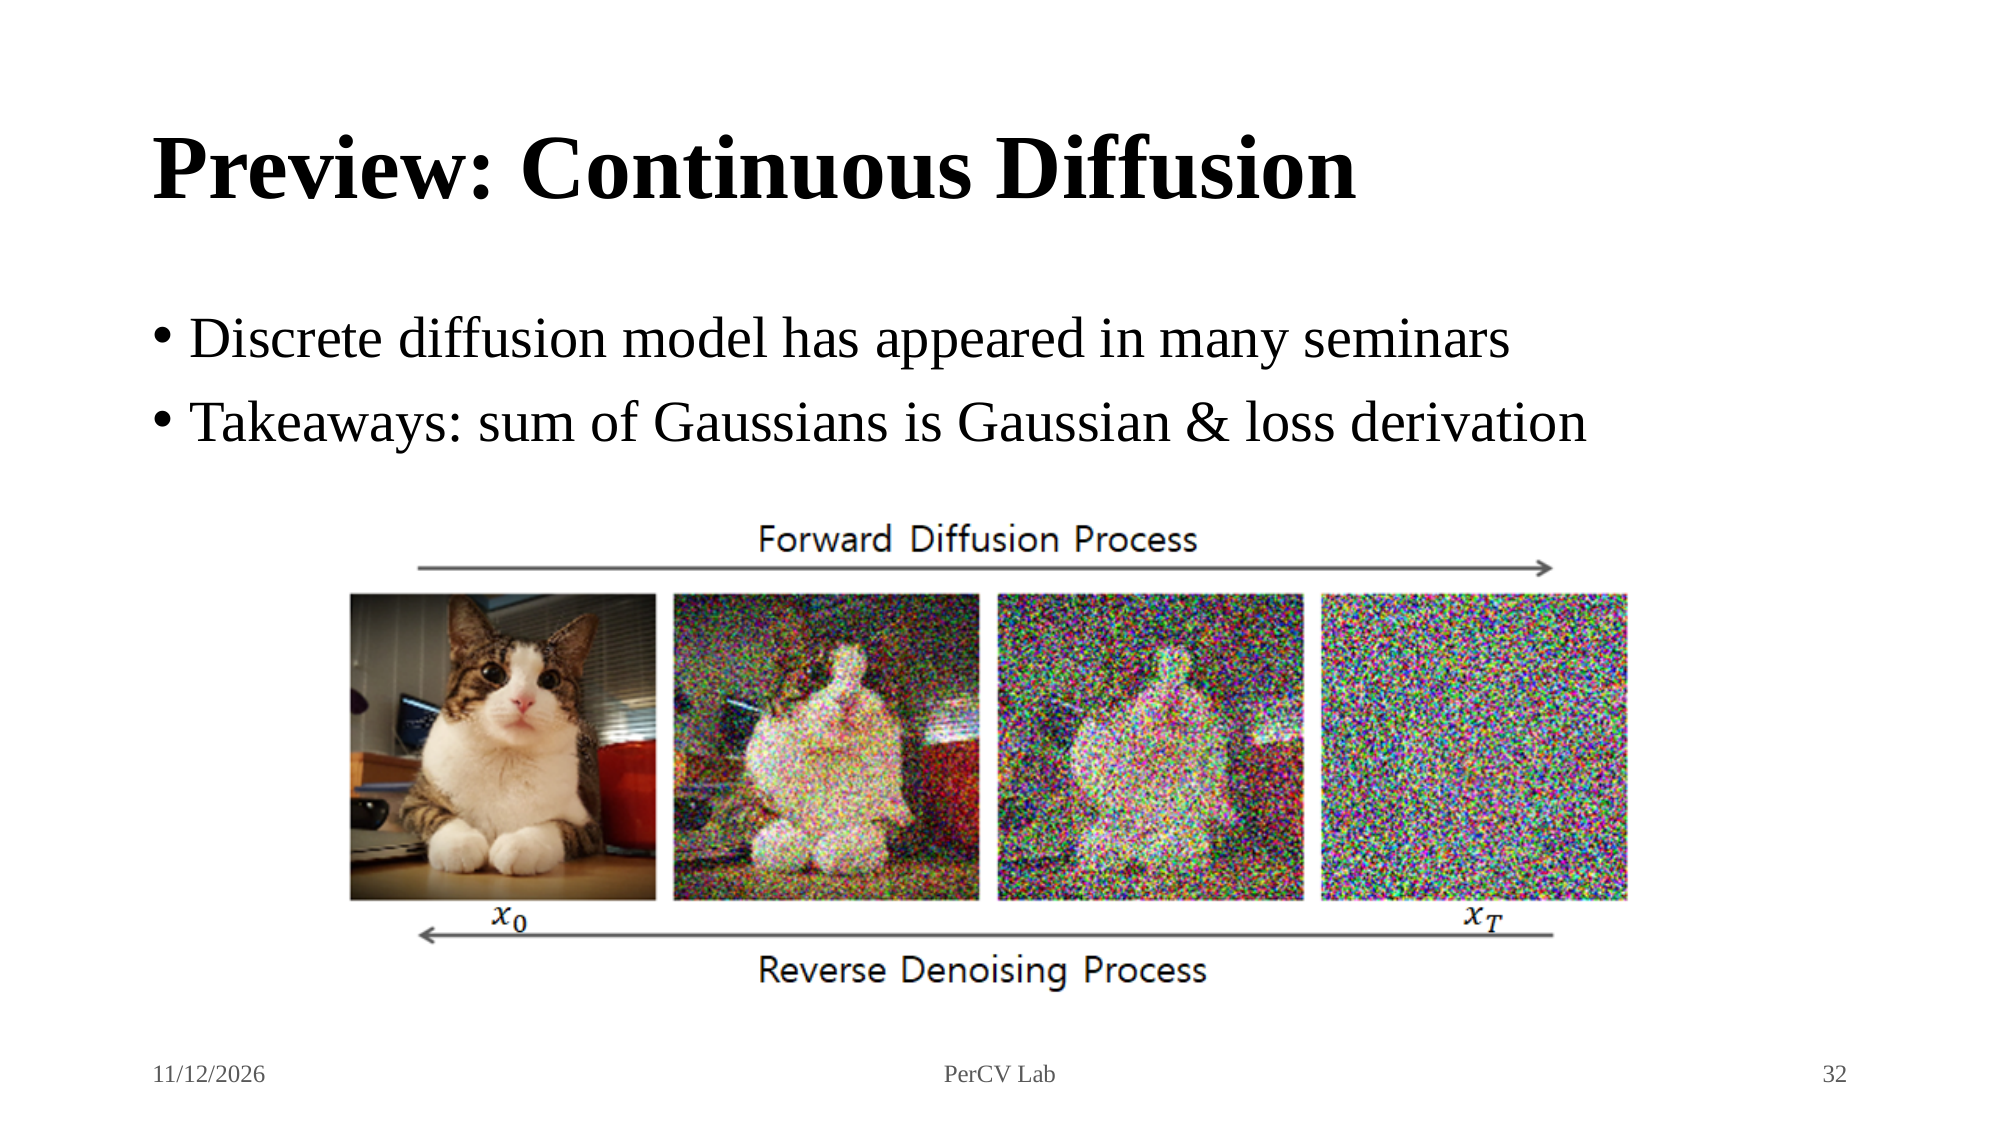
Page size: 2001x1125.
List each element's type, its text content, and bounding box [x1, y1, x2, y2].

slide_number 32 [1412, 1042, 1863, 1103]
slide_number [137, 1042, 588, 1103]
picture [312, 502, 1650, 1014]
footer PerCV Lab [662, 1042, 1338, 1103]
list Discrete diffusion model has appeared in many seminars Takeaways: sum of Gaussians is Gaussian & loss derivation [137, 299, 1863, 1014]
title Preview: Continuous Diffusion [137, 59, 1863, 278]
